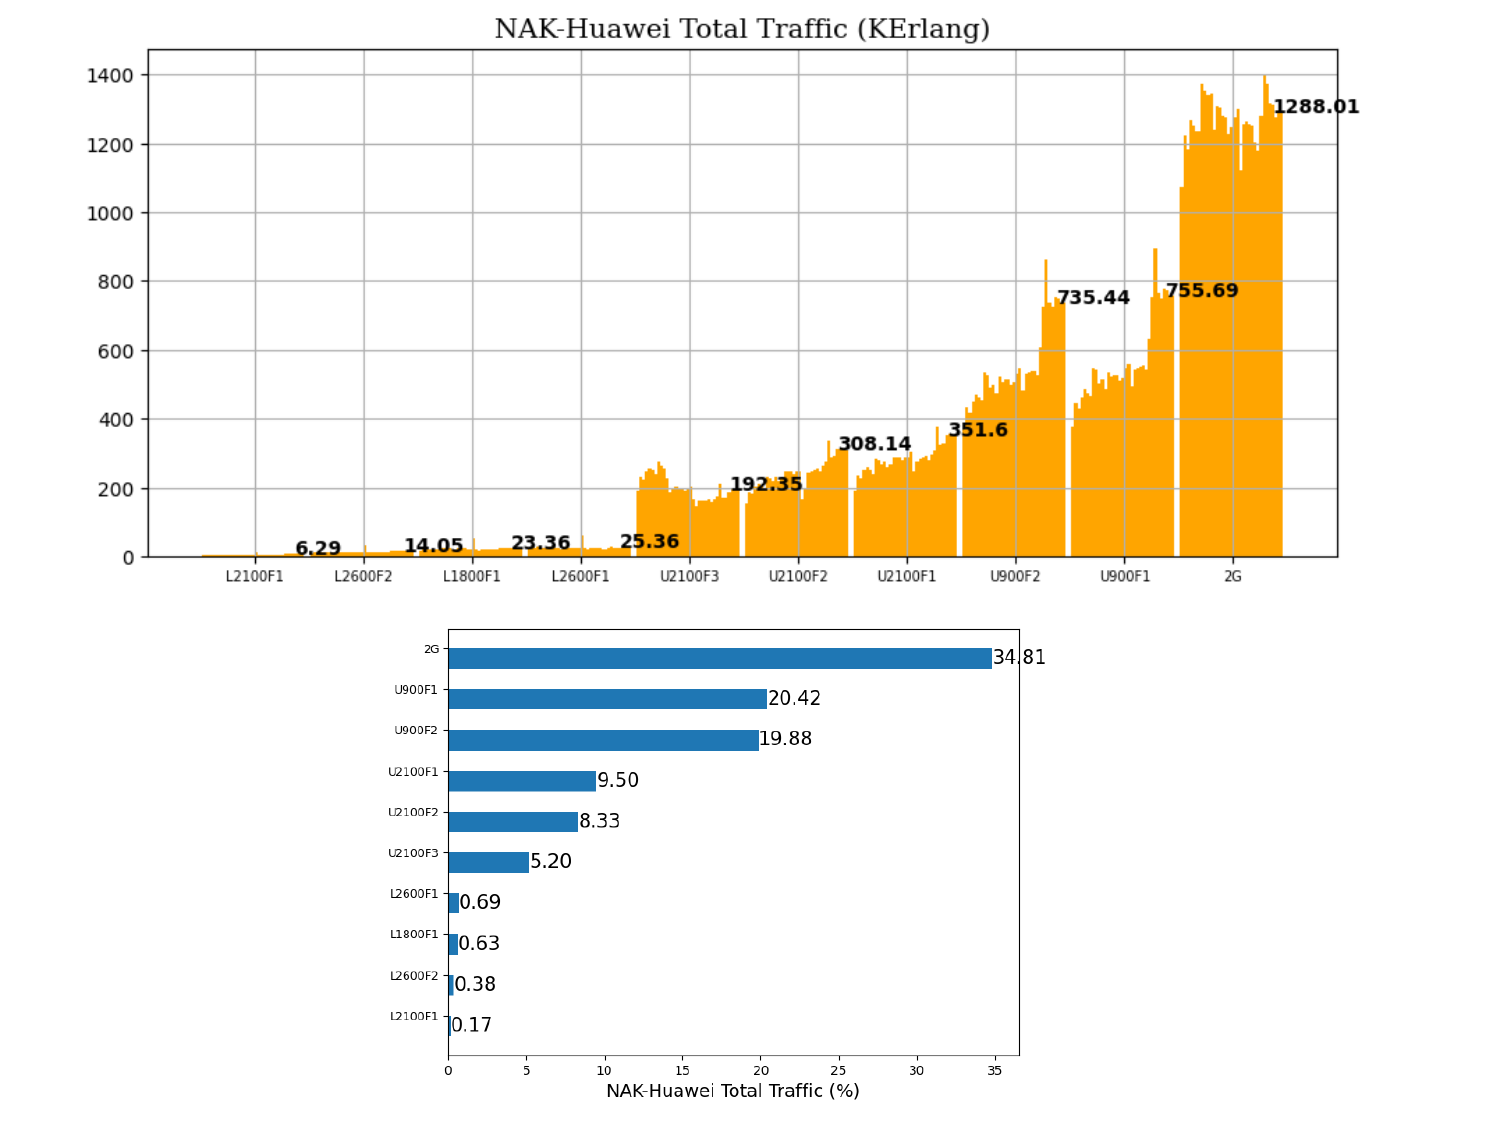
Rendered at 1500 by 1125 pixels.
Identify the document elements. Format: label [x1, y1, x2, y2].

picture [67, 0, 1418, 1117]
